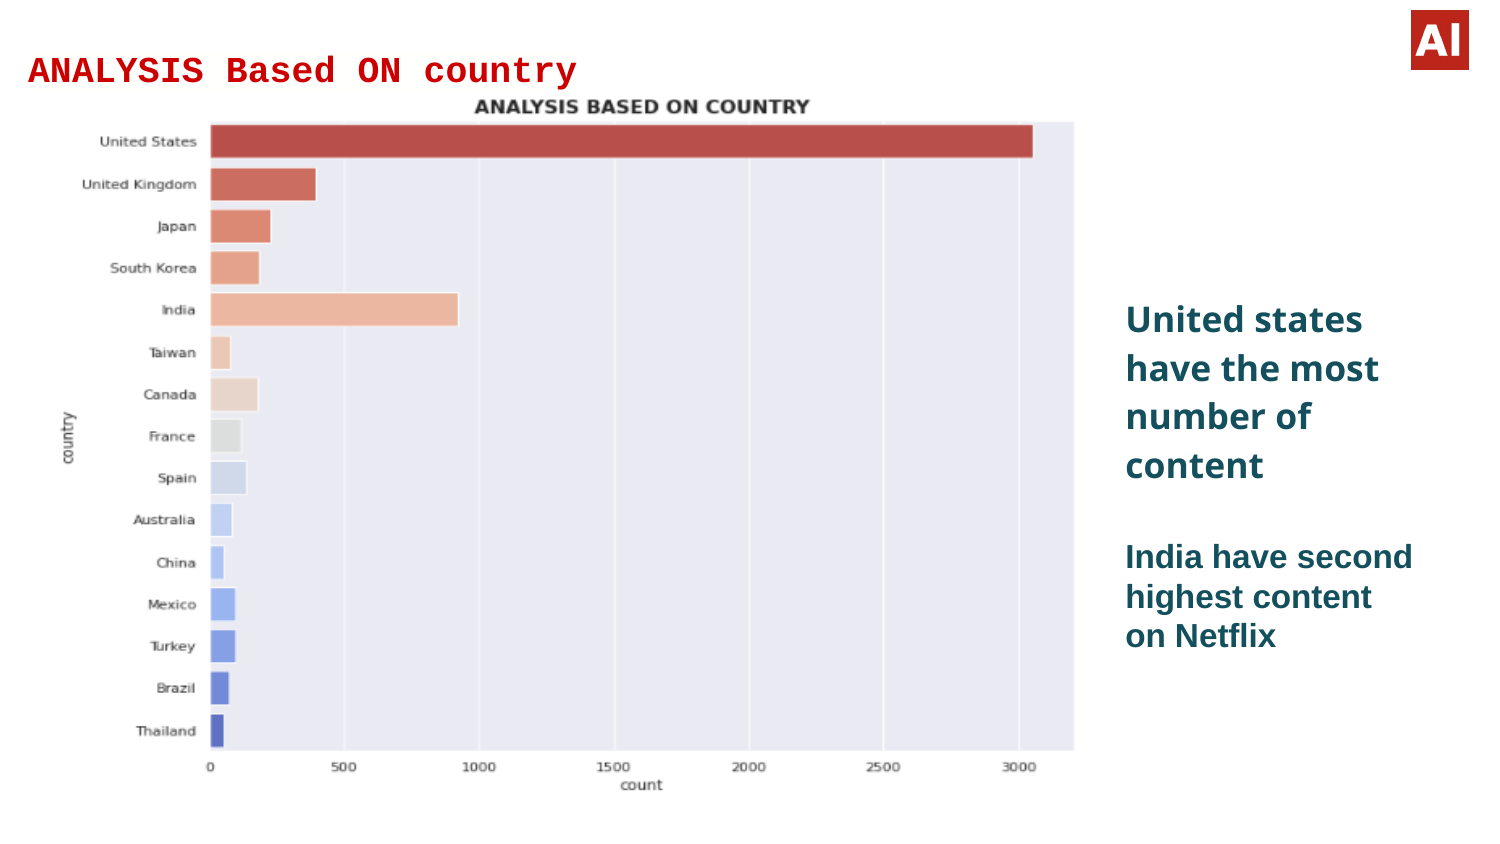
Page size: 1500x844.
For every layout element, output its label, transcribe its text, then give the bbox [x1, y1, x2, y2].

picture [1411, 10, 1469, 70]
picture [50, 98, 1080, 799]
list United states have the most number of content India have second highest content on Netflix [1110, 275, 1441, 619]
title ANALYSIS Based ON country [13, 15, 1449, 82]
